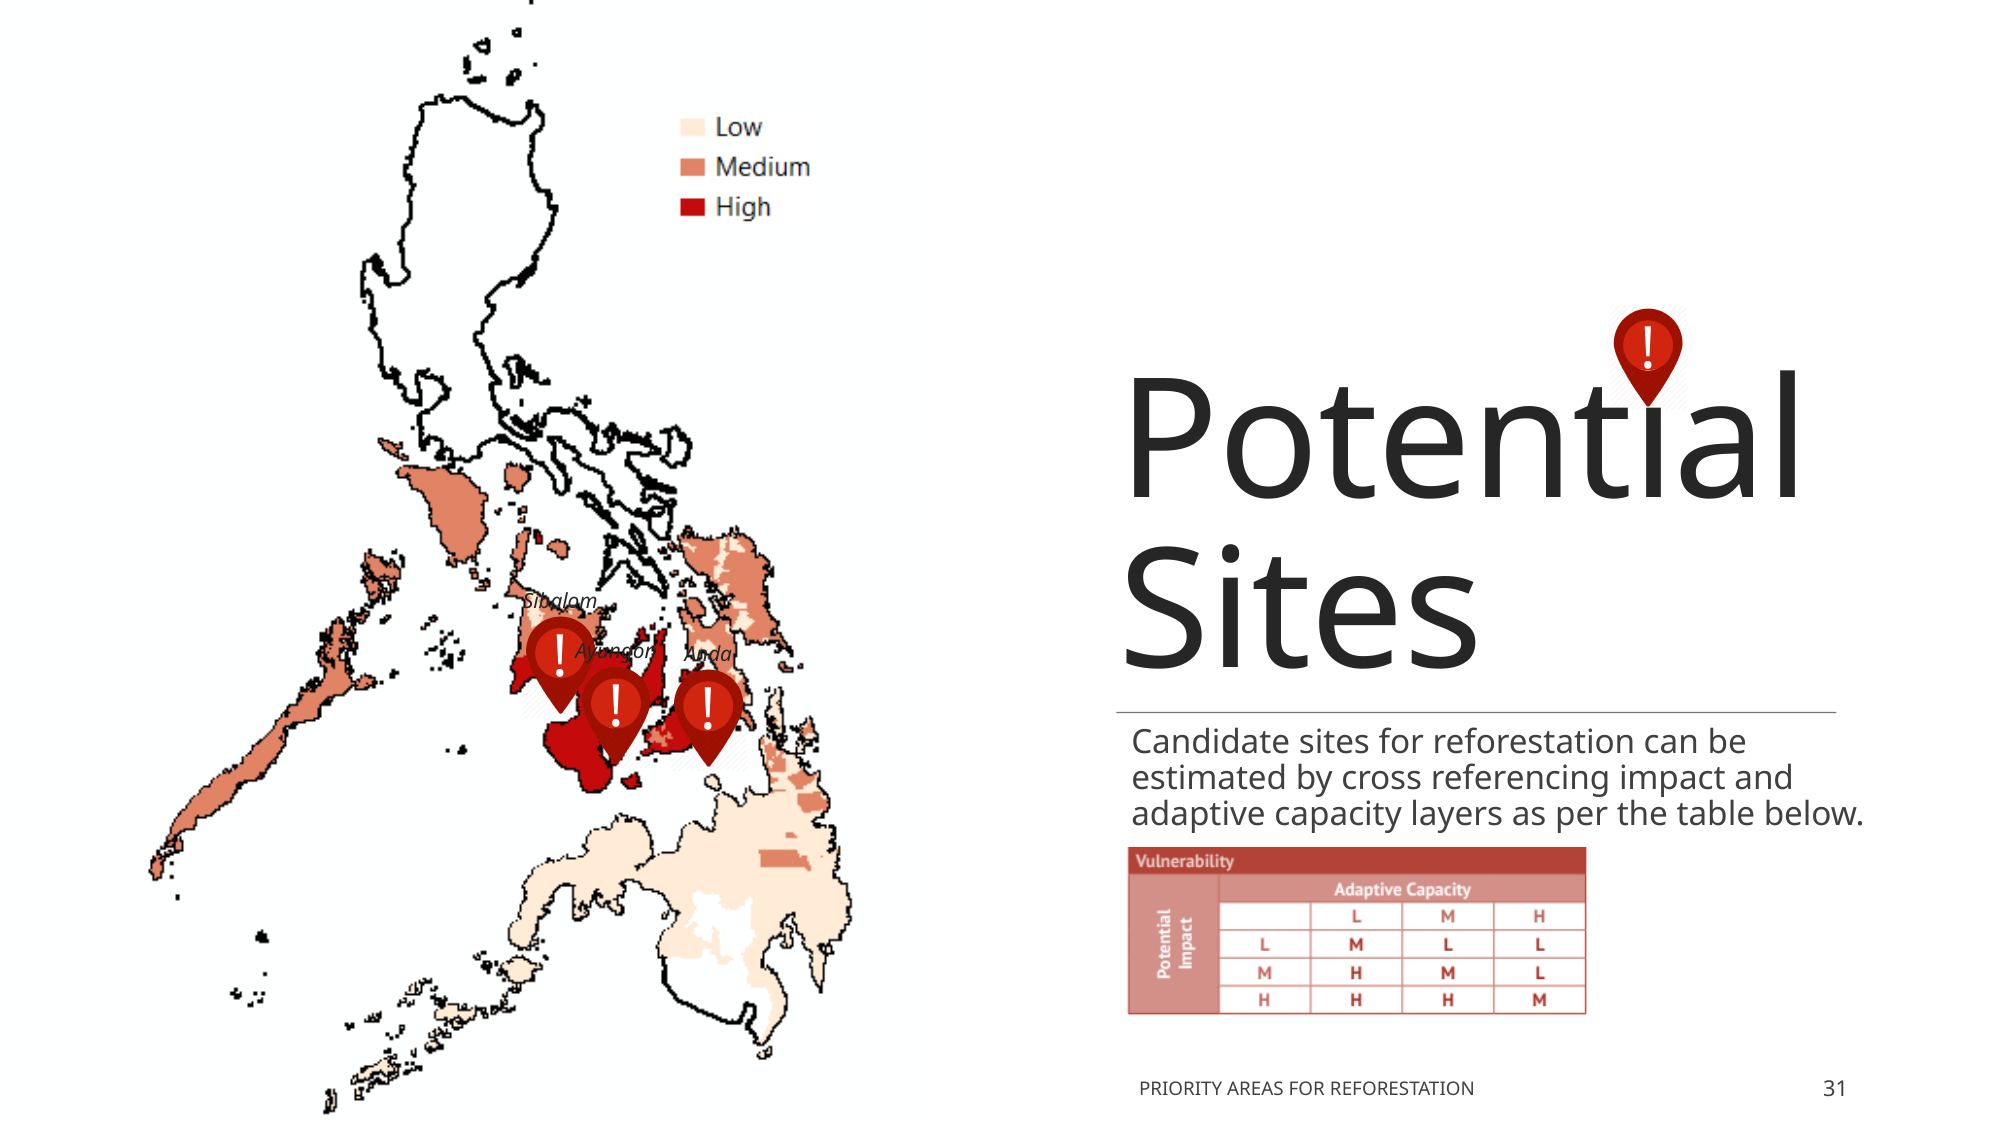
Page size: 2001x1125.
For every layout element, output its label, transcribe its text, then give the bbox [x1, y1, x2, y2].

text_box [931, 0, 2000, 1125]
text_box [452, 579, 669, 718]
picture [0, 0, 924, 1125]
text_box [508, 629, 604, 769]
list Candidate sites for reforestation can be estimated by cross referencing impact and adaptive capacity layers as per the table below. [1116, 717, 1879, 917]
slide_number 31 [1769, 1059, 1864, 1120]
footer Priority Areas for Reforestation [1124, 1057, 1763, 1118]
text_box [600, 632, 817, 772]
picture [1115, 846, 1591, 1037]
title Potential Sites [1103, 104, 1894, 710]
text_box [1540, 271, 1757, 411]
